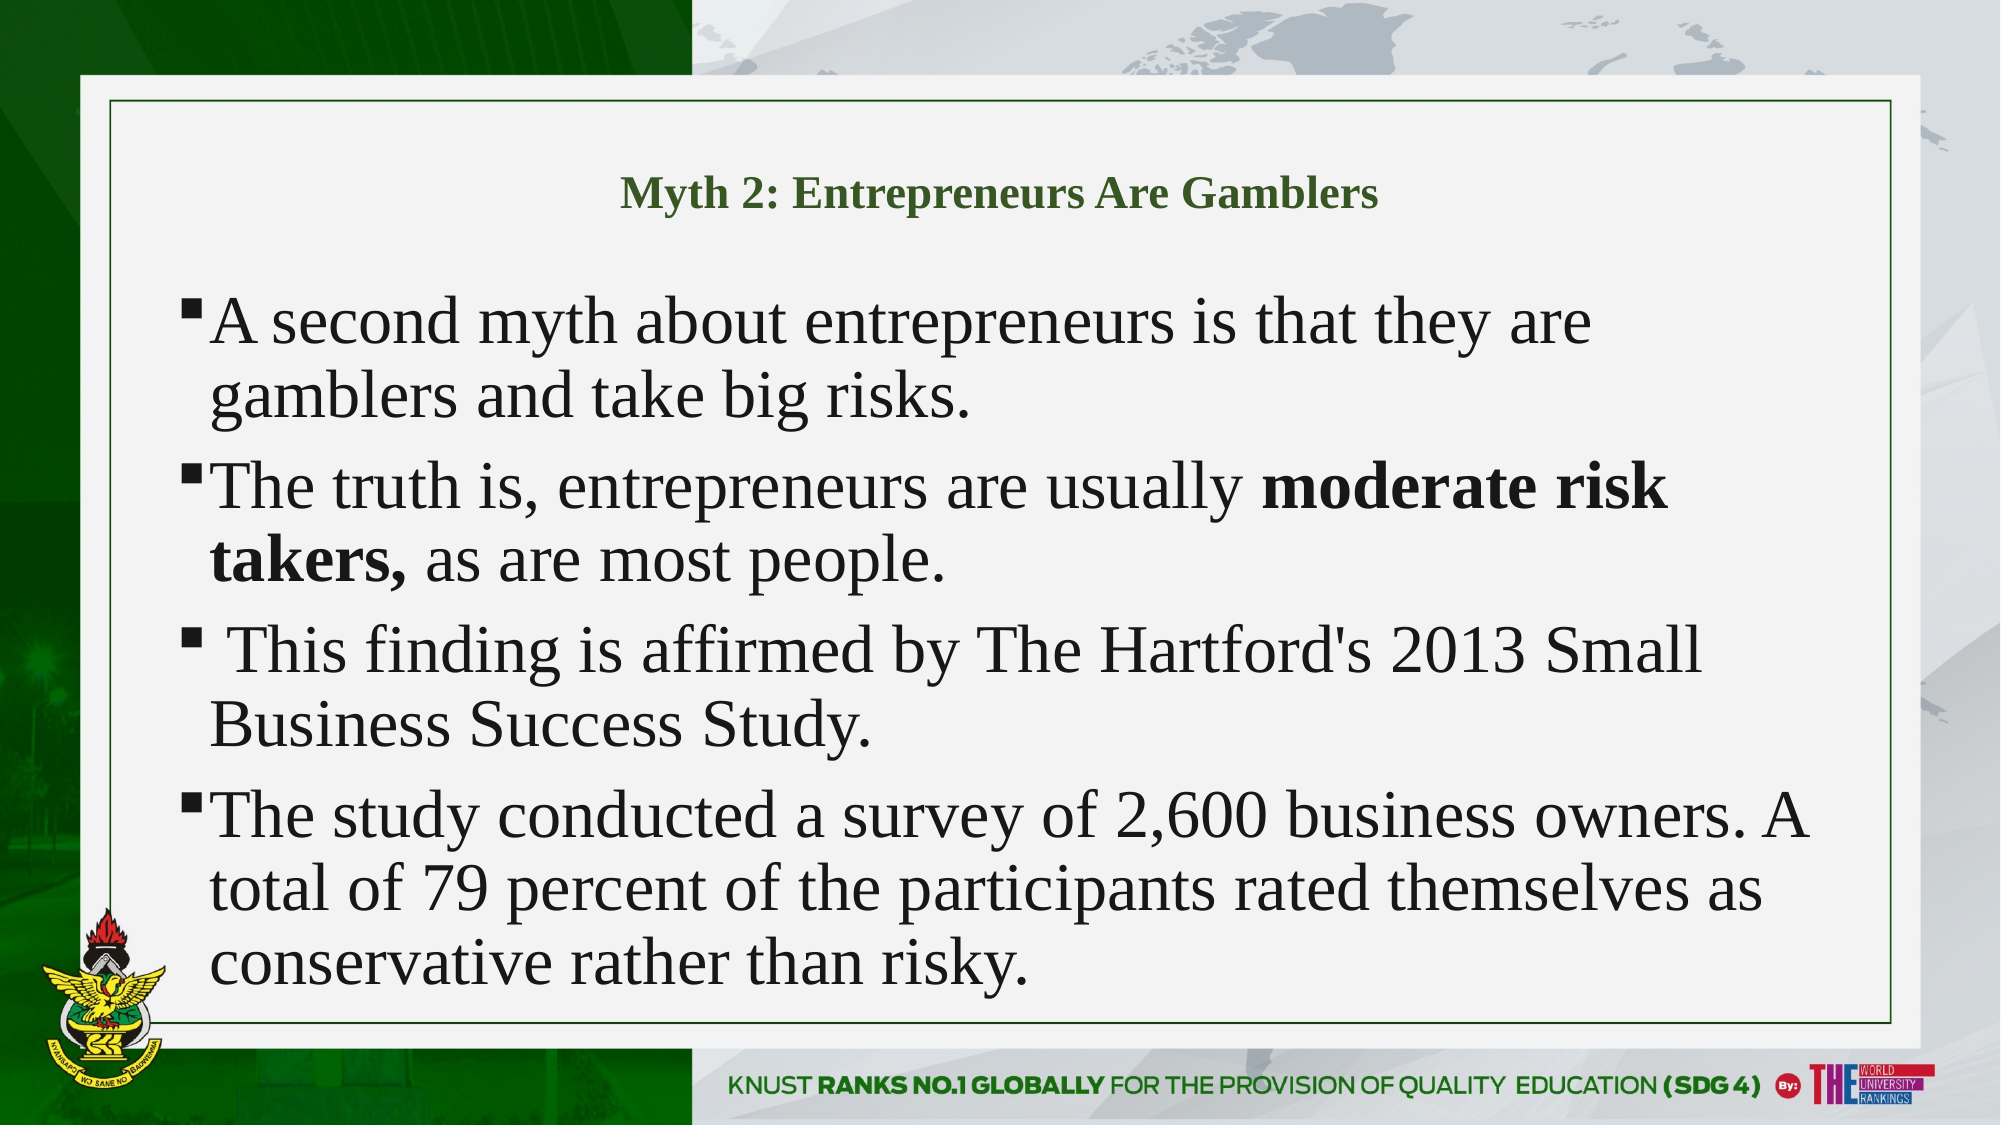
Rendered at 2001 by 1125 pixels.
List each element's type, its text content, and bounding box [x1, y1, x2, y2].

title Myth 2: Entrepreneurs Are Gamblers [108, 114, 1892, 278]
picture [0, 0, 2001, 1125]
list A second myth about entrepreneurs is that they are gamblers and take big risks. The truth is, entrepreneurs are usually moderate risk takers, as are most people. This finding is affirmed by The Hartford's 2013 Small Business Success Study. The study conducted a survey of 2,600 business owners. A total of 79 percent of the participants rated themselves as conservative rather than risky. [161, 277, 1860, 1011]
